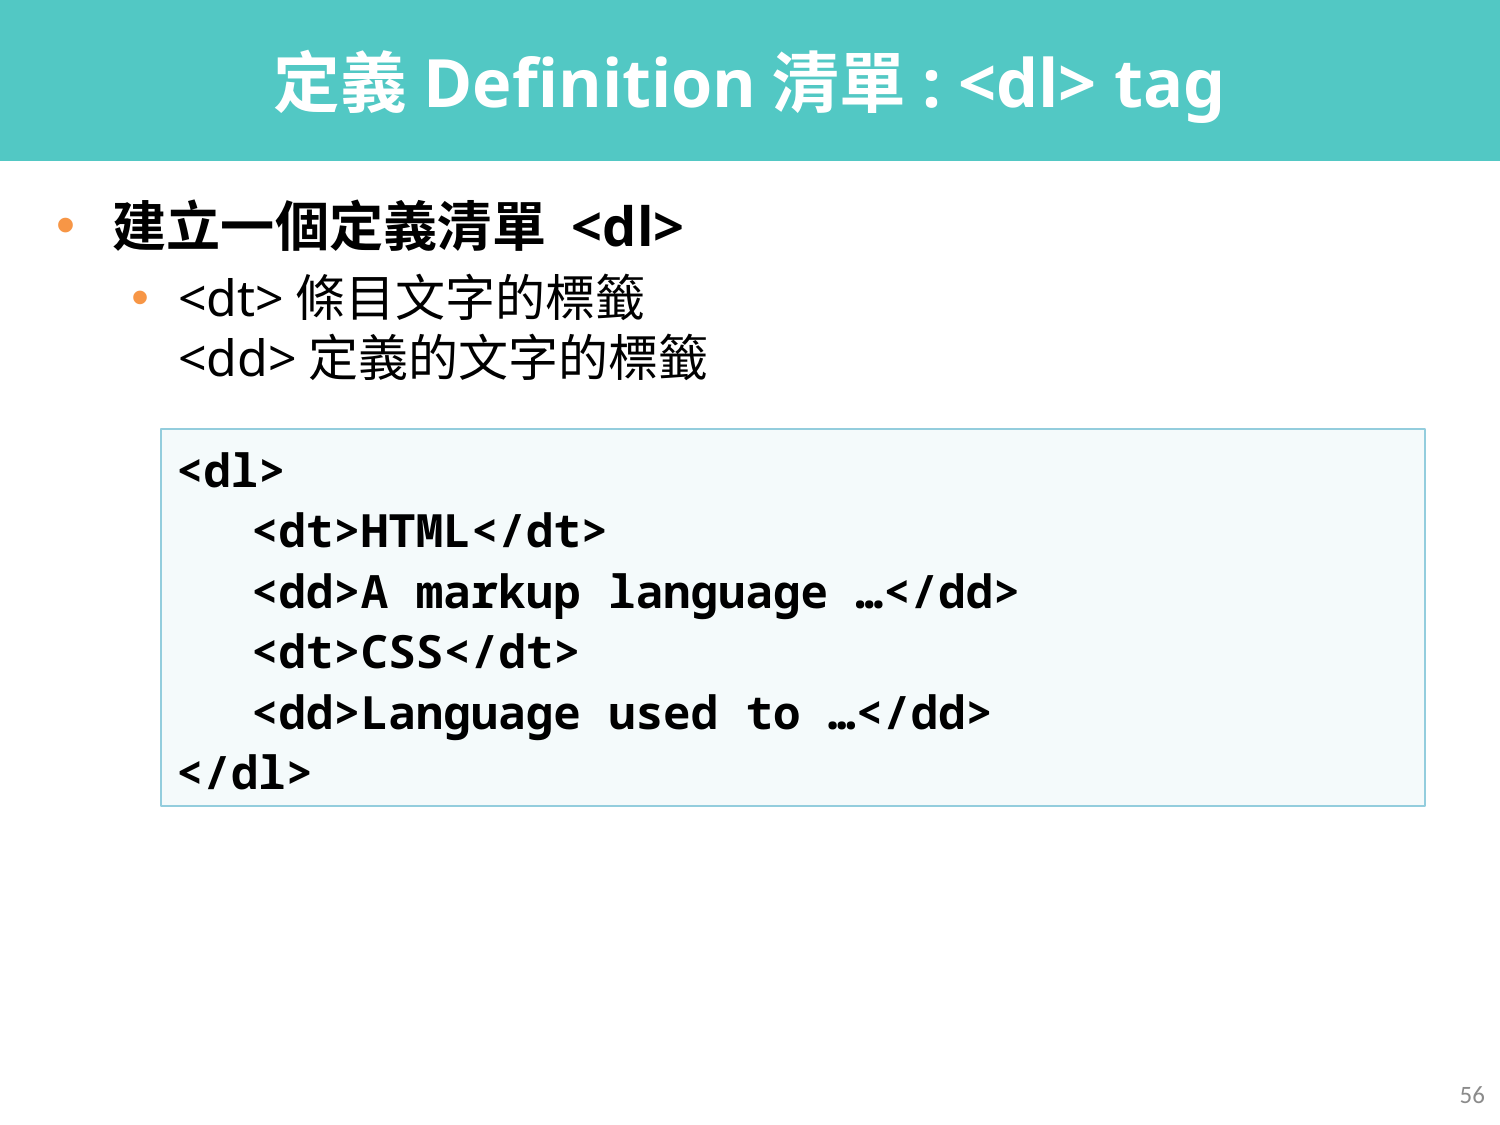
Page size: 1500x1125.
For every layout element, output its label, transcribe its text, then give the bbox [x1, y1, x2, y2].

title 定義Definition清單: <dl> tag [0, 0, 1500, 161]
list 建立一個定義清單 <dl> <dt>條目文字的標籤 <dd>定義的文字的標籤 [41, 184, 1459, 1106]
text_box <dl> <dt>HTML</dt> <dd>A markup language …</dd> <dt>CSS</dt> <dd>Language used to …</dd> </dl> [161, 428, 1425, 807]
slide_number 56 [1425, 1074, 1500, 1113]
